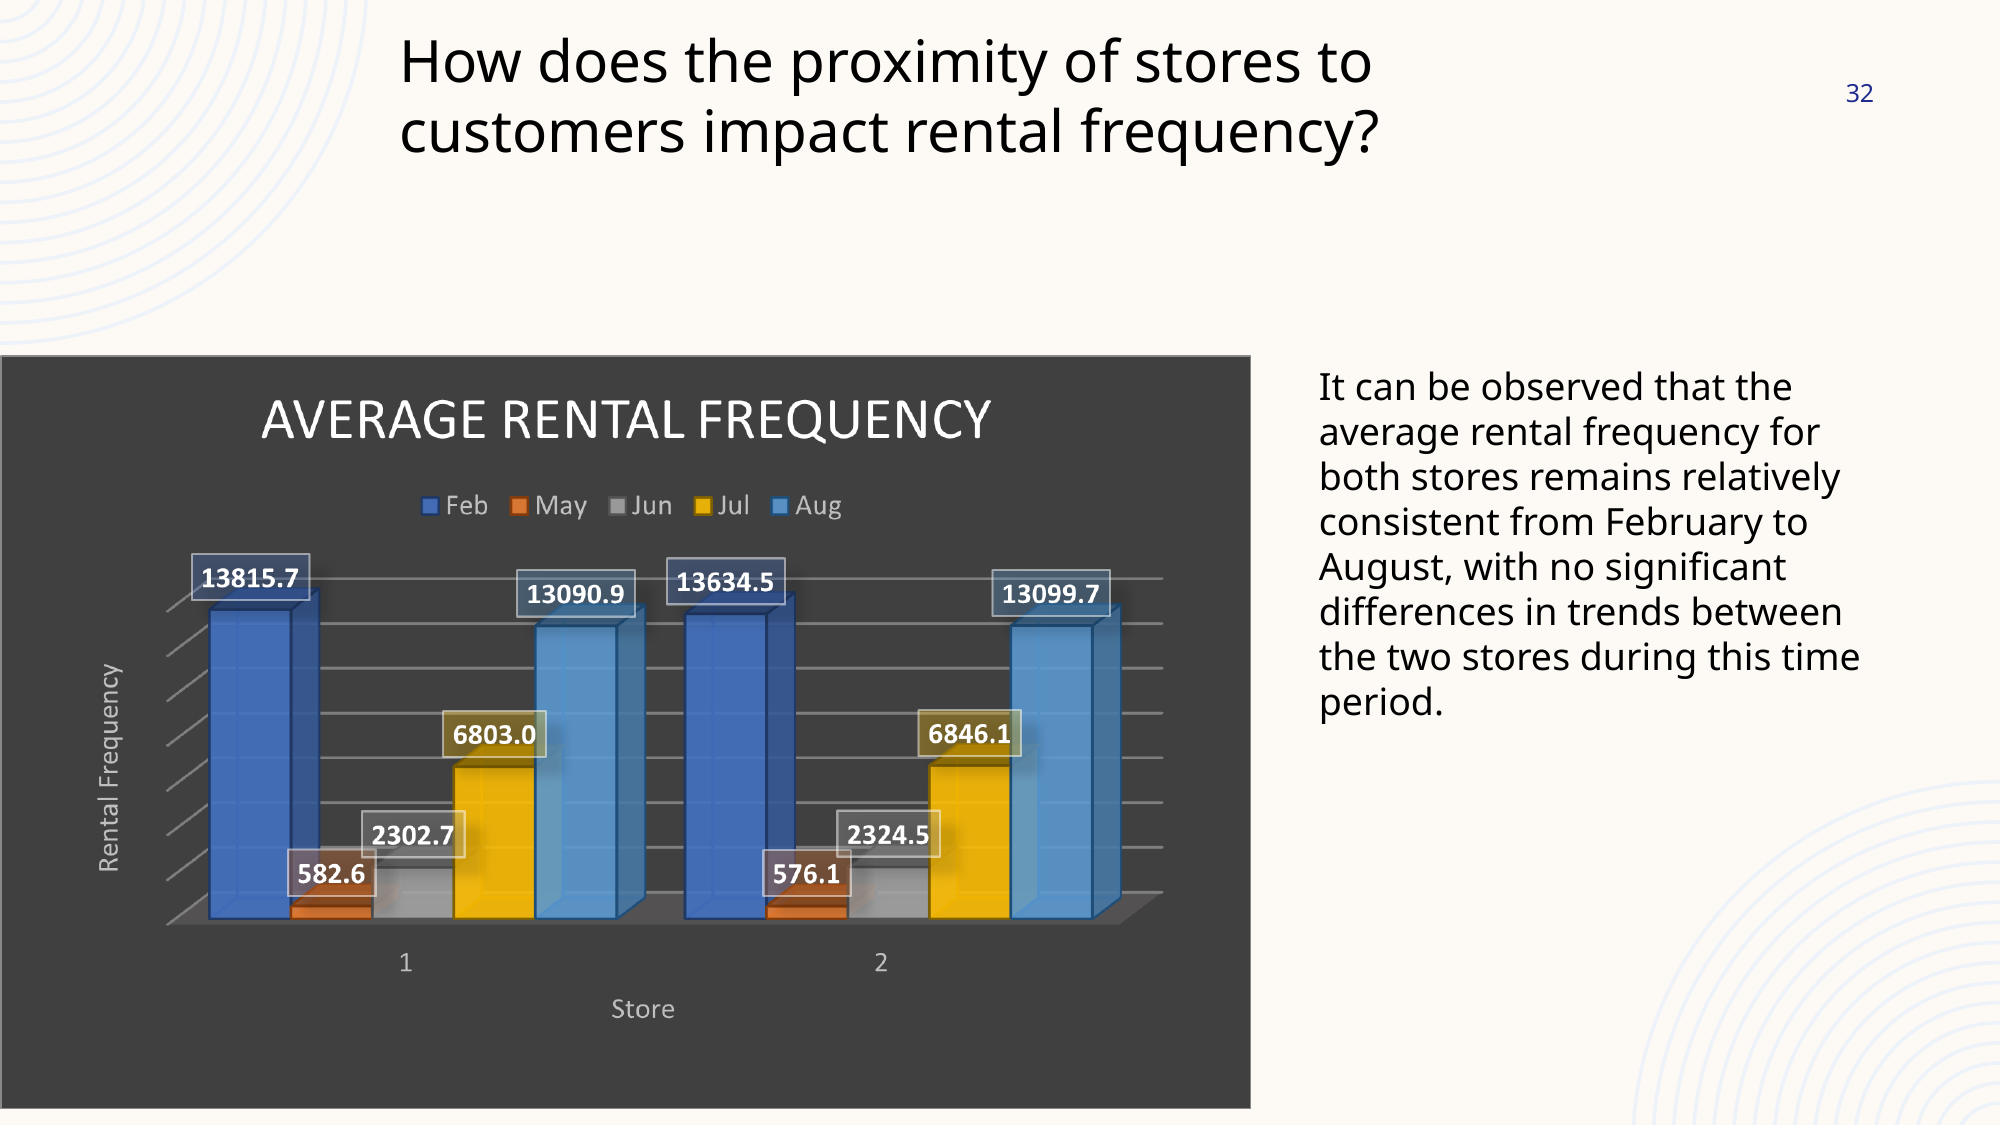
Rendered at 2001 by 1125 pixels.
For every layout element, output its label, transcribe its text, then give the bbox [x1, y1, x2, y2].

text_box How does the proximity of stores to customers impact rental frequency? [384, 16, 1618, 172]
text_box It can be observed that the average rental frequency for both stores remains relatively consistent from February to August, with no significant differences in trends between the two stores during this time period. [1304, 355, 1920, 730]
slide_number 32 [1712, 75, 1875, 116]
picture [0, 355, 1251, 1109]
